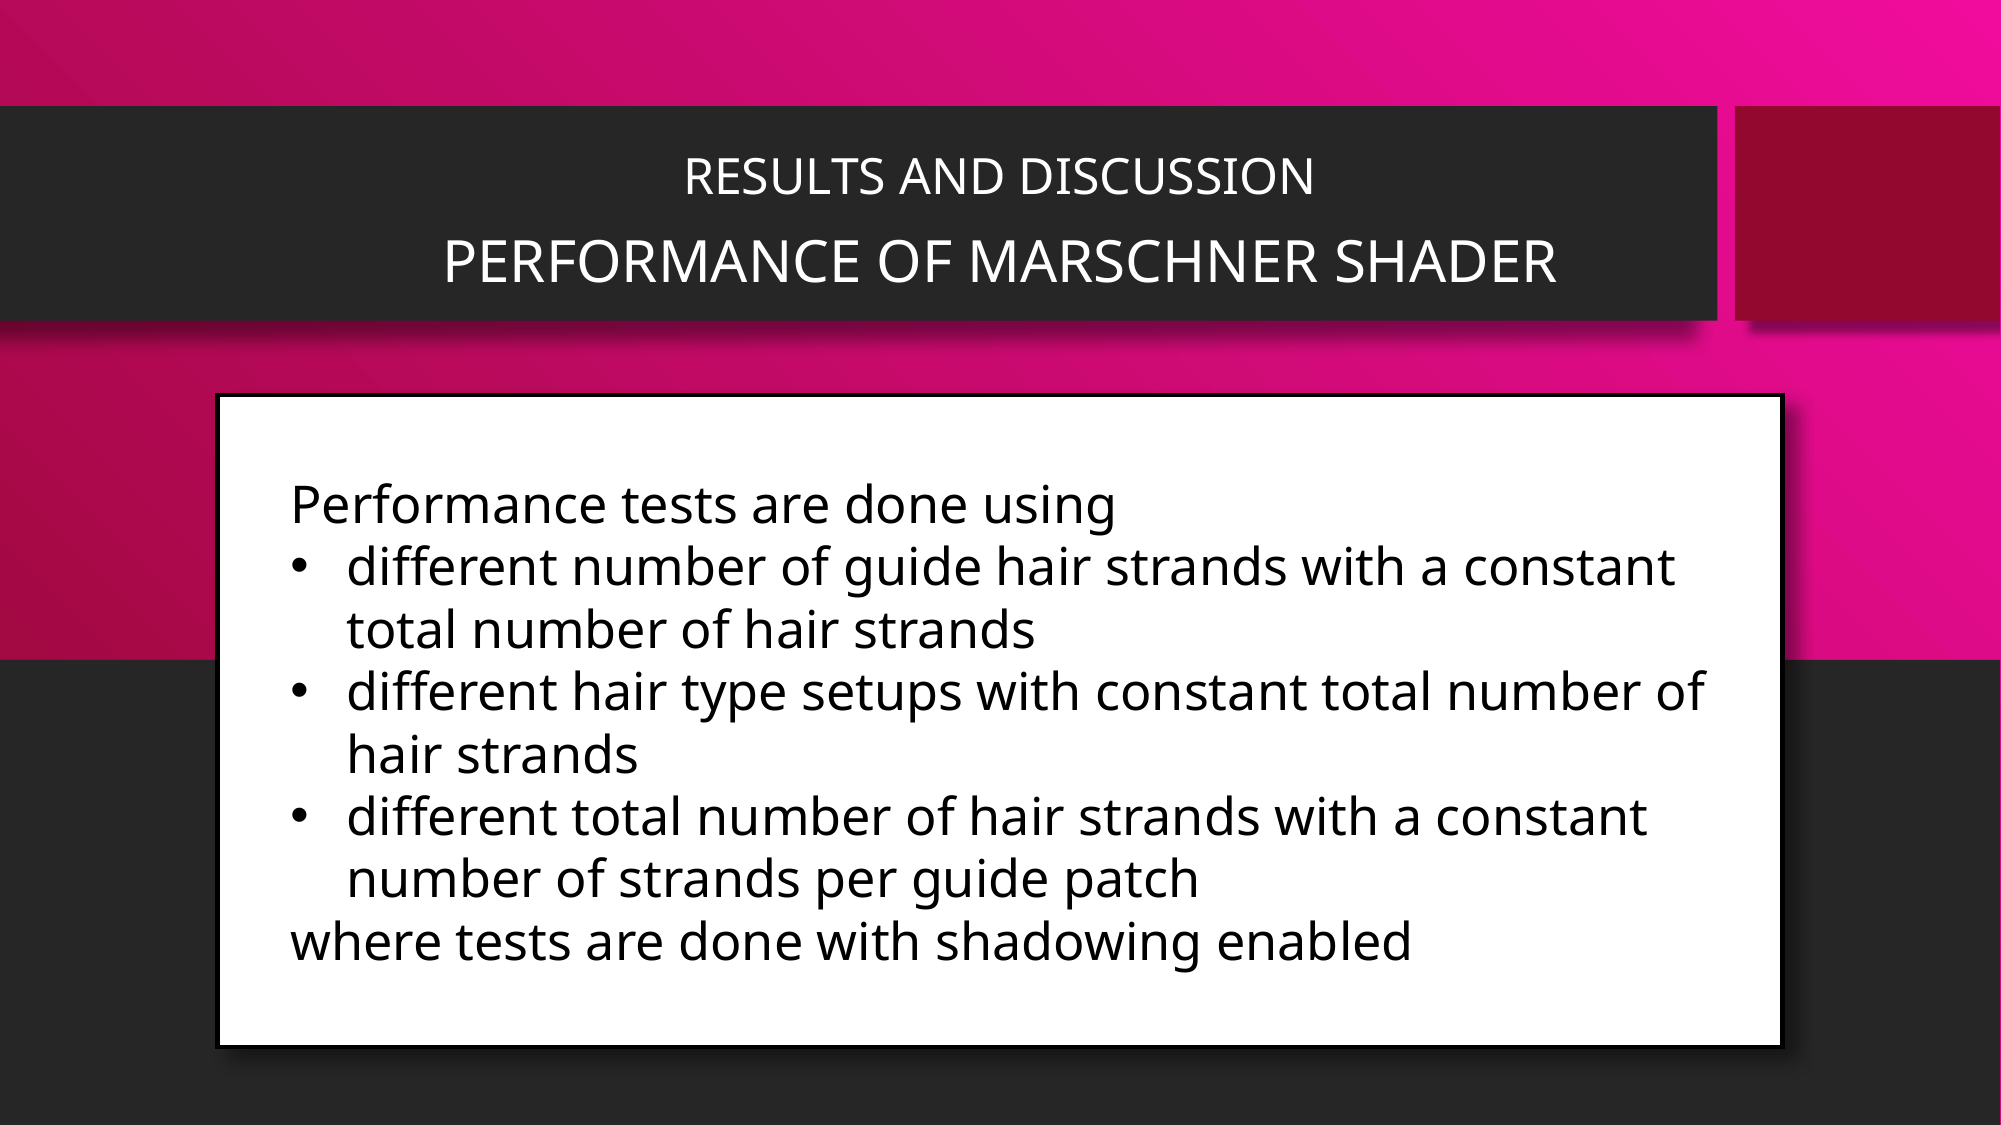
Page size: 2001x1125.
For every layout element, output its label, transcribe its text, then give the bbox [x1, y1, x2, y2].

text_box RESULTS AND DISCUSSION [494, 106, 1506, 212]
text_box Performance tests are done using different number of guide hair strands with a constant total number of hair strands different hair type setups with constant total number of hair strands different total number of hair strands with a constant number of strands per guide patch where tests are done with shadowing enabled [216, 394, 1783, 1048]
text_box [0, 0, 2000, 217]
text_box [0, 105, 1718, 322]
text_box PERFORMANCE OF MARSCHNER SHADER [141, 217, 1859, 302]
text_box [0, 659, 2000, 1125]
text_box [1734, 105, 2000, 322]
text_box [0, 302, 2000, 659]
